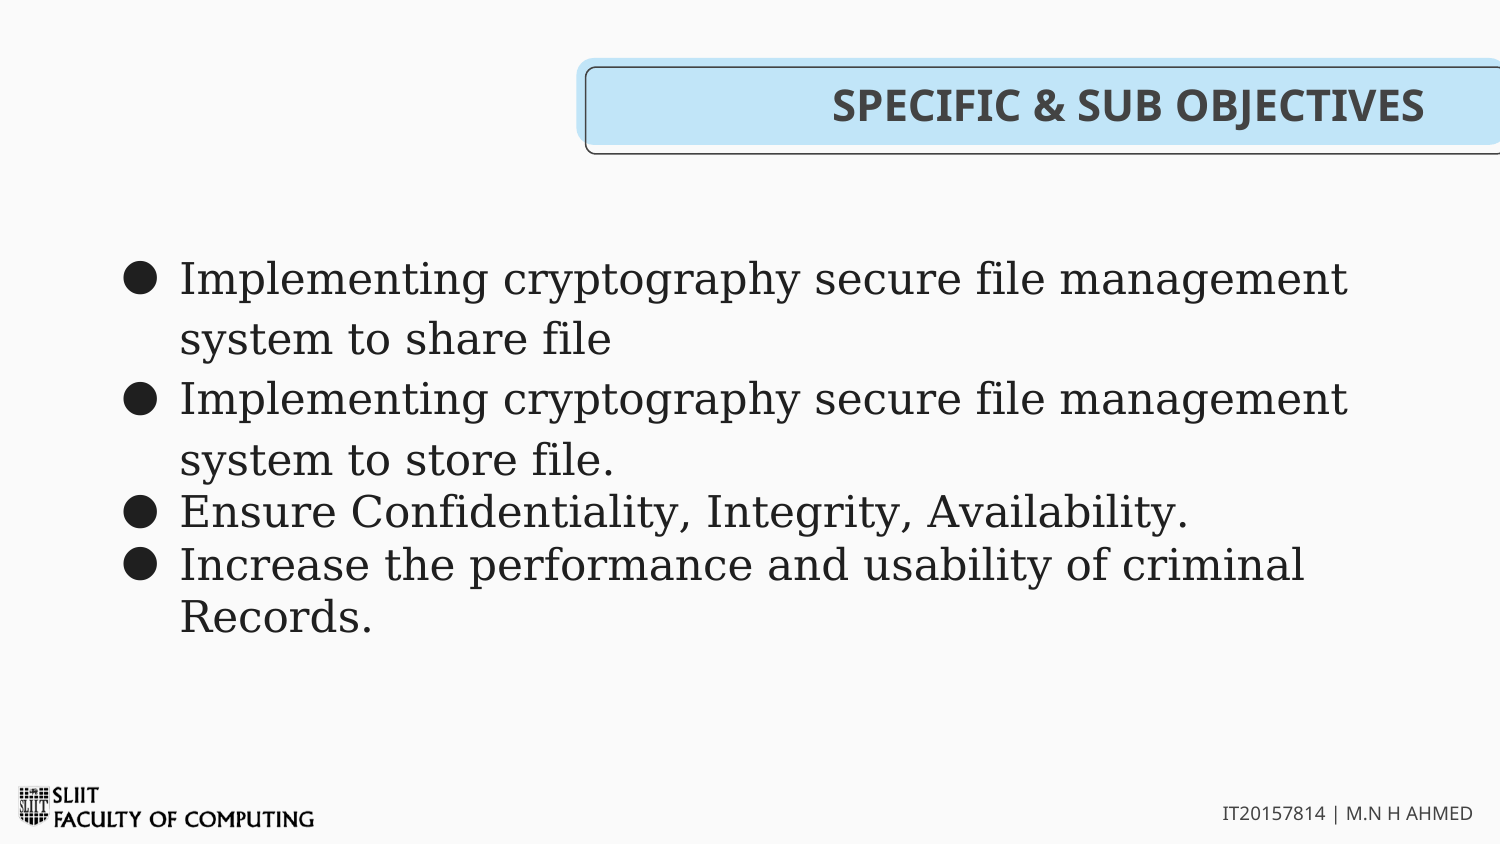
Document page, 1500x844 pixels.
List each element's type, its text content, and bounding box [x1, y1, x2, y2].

text_box IT20157814 | M.N H AHMED [1007, 790, 1500, 836]
text_box Implementing cryptography secure file management system to share file Implementing cryptography secure file management system to store file. Ensure Confidentiality, Integrity, Availability. Increase the performance and usability of criminal Records. [89, 227, 1411, 657]
title SPECIFIC & SUB OBJECTIVES [606, 62, 1441, 142]
picture [0, 769, 342, 841]
